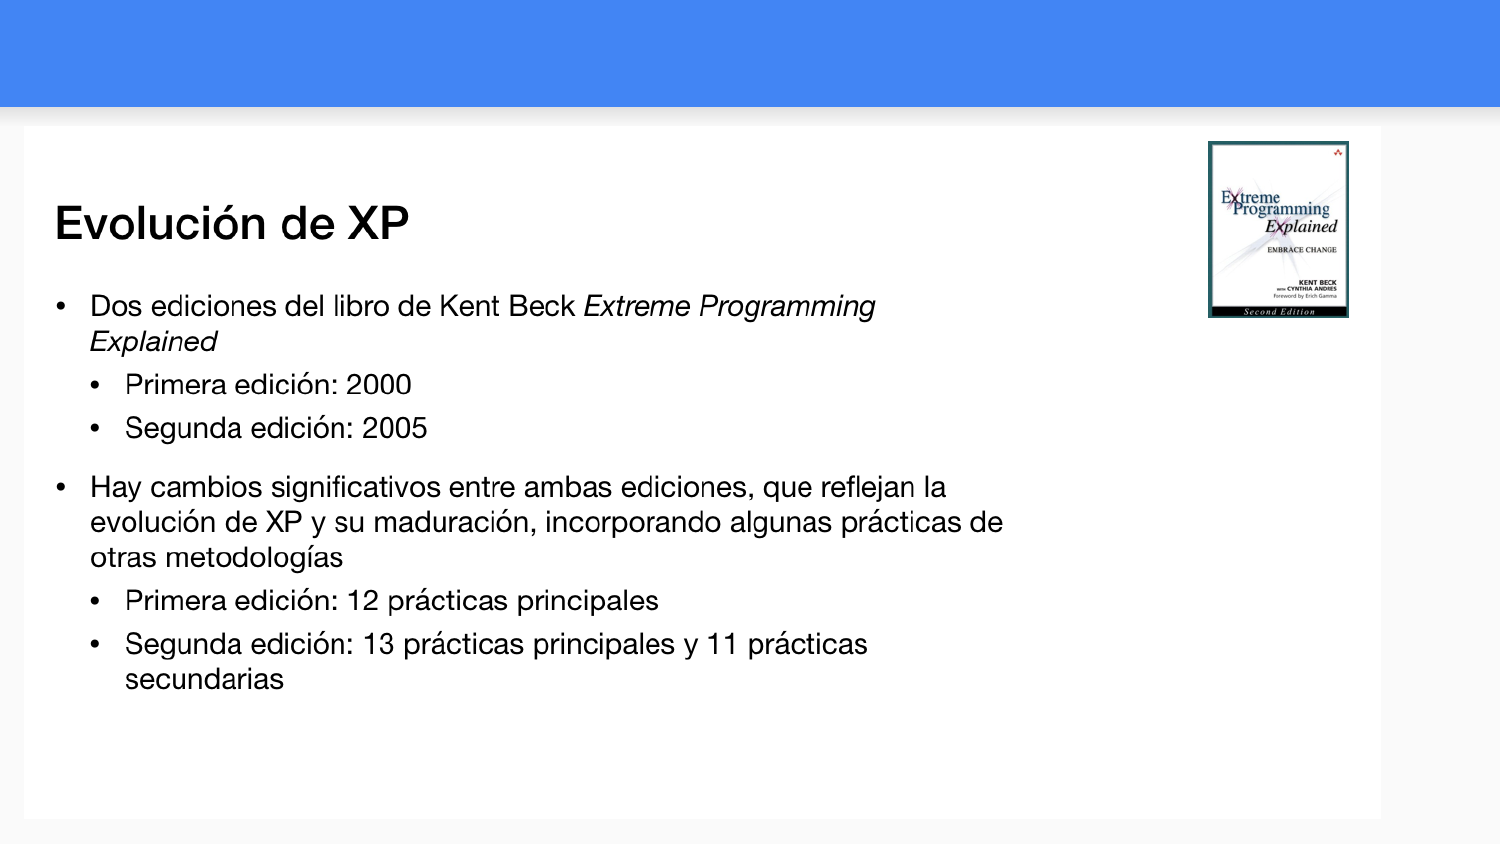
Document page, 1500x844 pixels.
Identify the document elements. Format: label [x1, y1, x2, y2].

picture [24, 126, 1382, 819]
